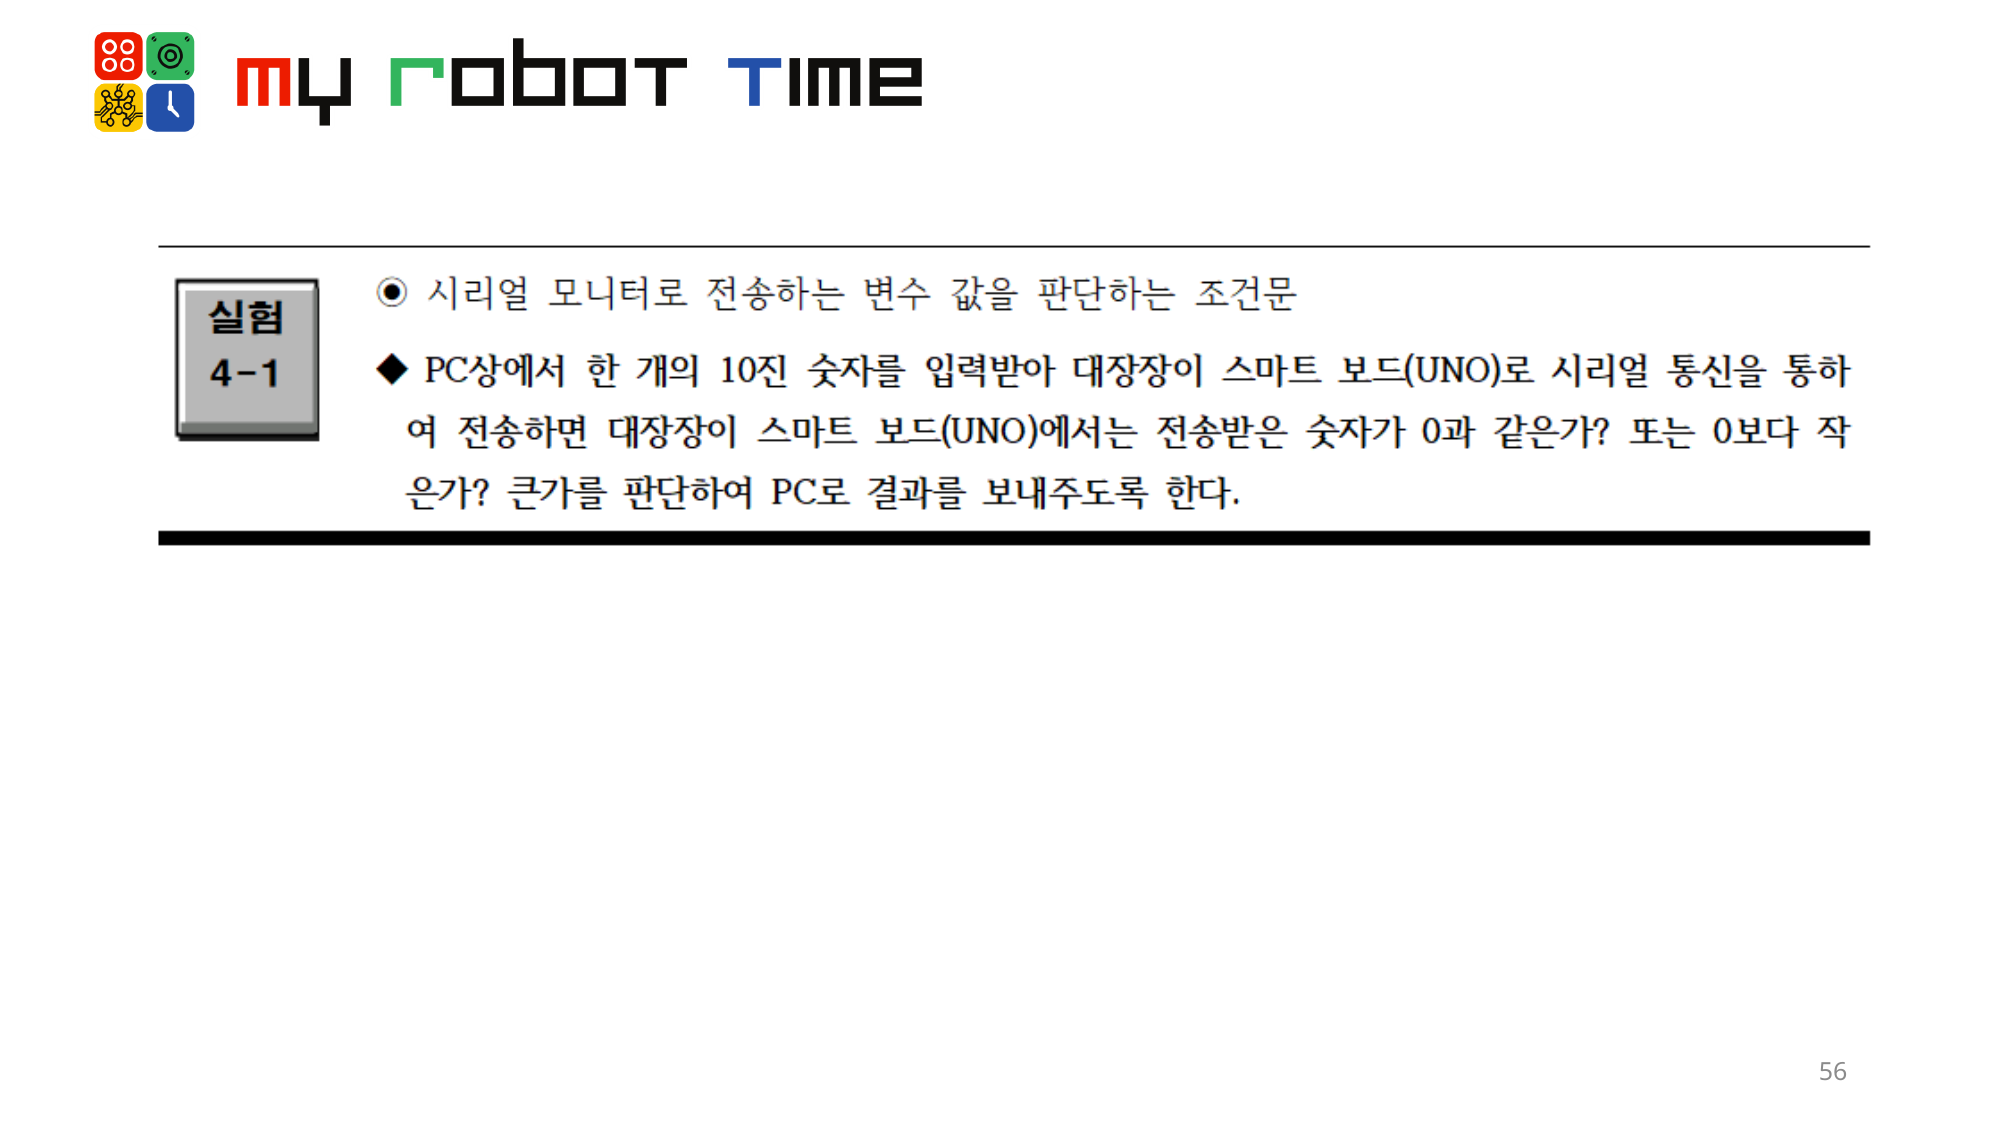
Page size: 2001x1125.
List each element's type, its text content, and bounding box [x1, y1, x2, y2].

picture [0, 0, 1016, 166]
slide_number 56 [1412, 1042, 1863, 1103]
picture [141, 221, 1908, 560]
